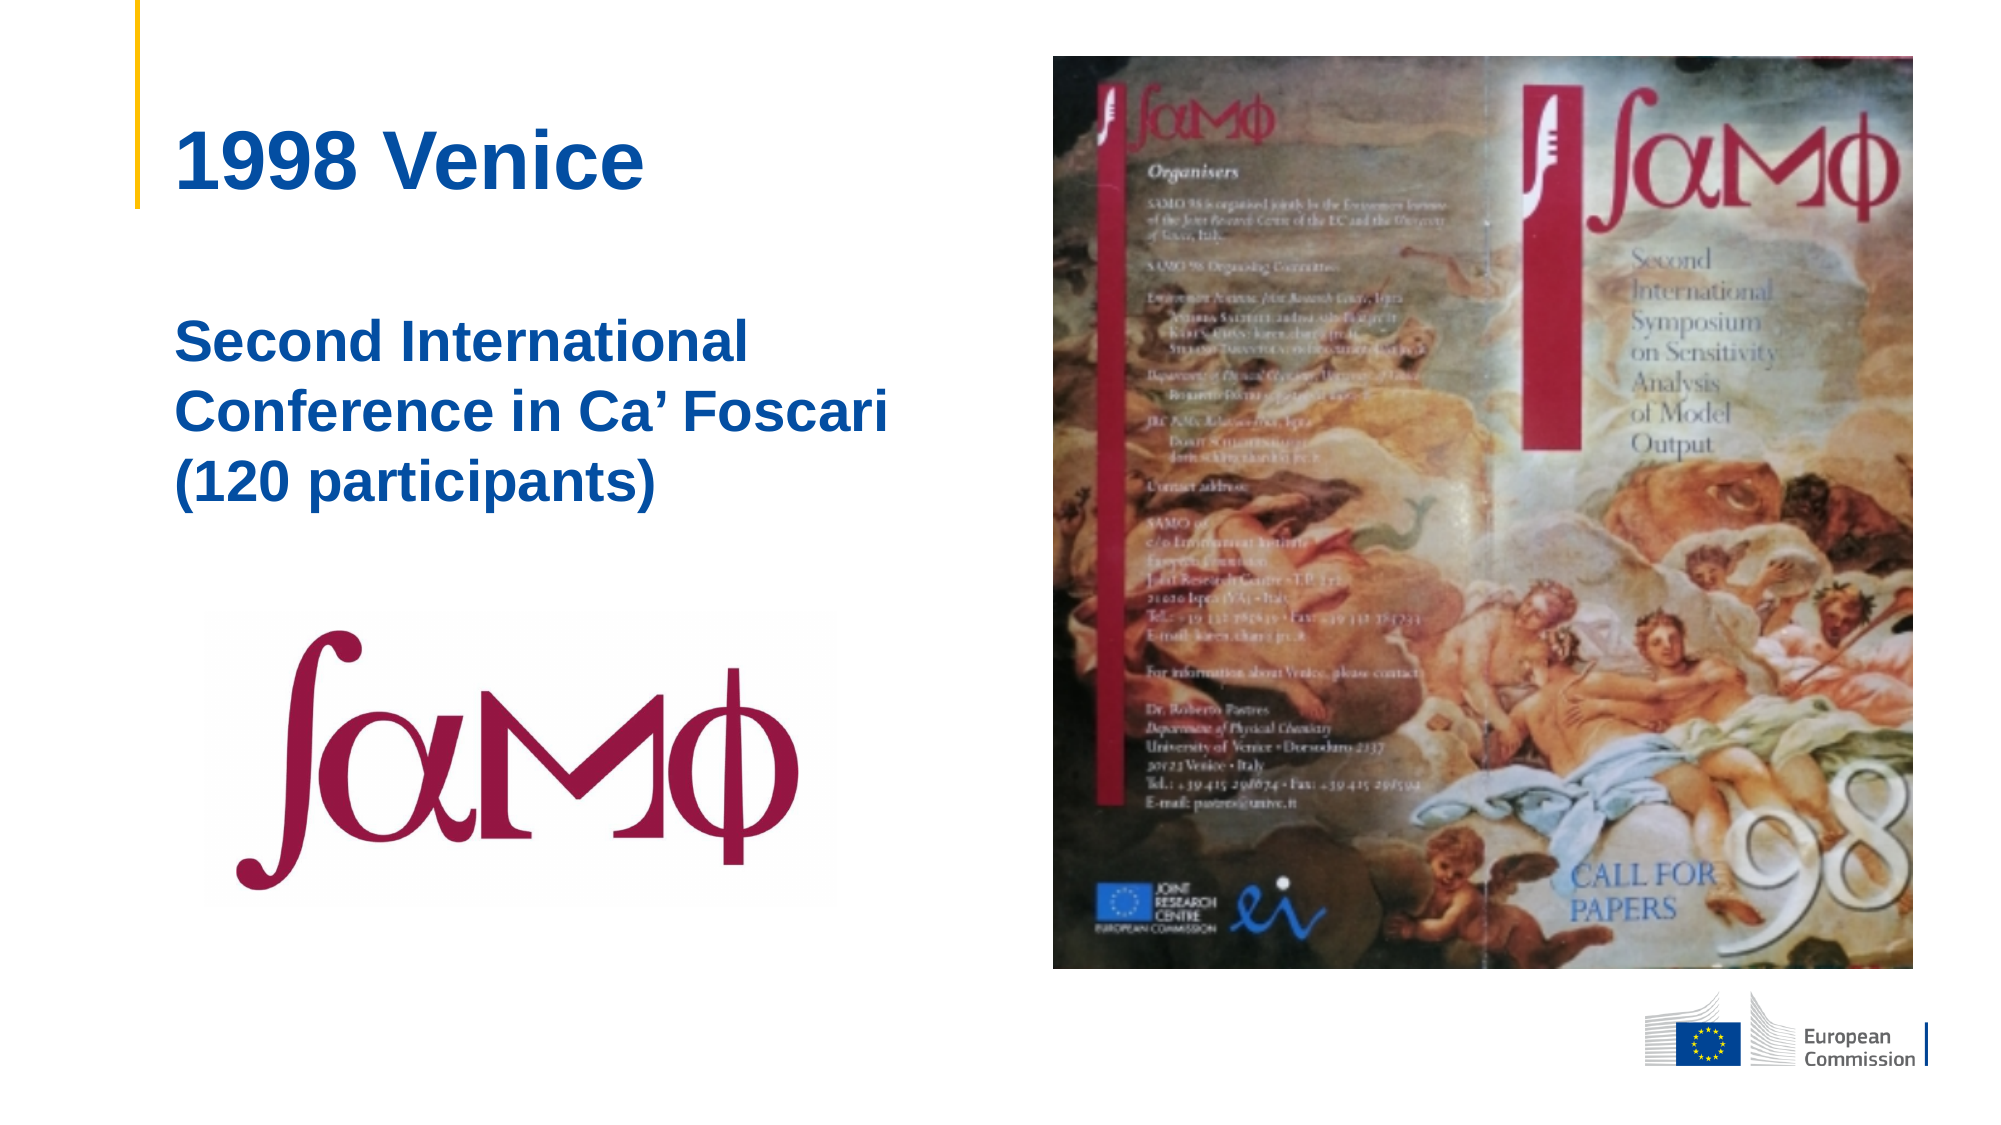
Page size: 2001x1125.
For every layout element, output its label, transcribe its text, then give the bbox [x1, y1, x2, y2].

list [1053, 56, 1913, 970]
title 1998 Venice [159, 79, 1053, 208]
picture [204, 611, 837, 907]
picture [1645, 991, 1928, 1066]
list Second International Conference in Ca’ Foscari (120 participants) [159, 385, 1006, 521]
